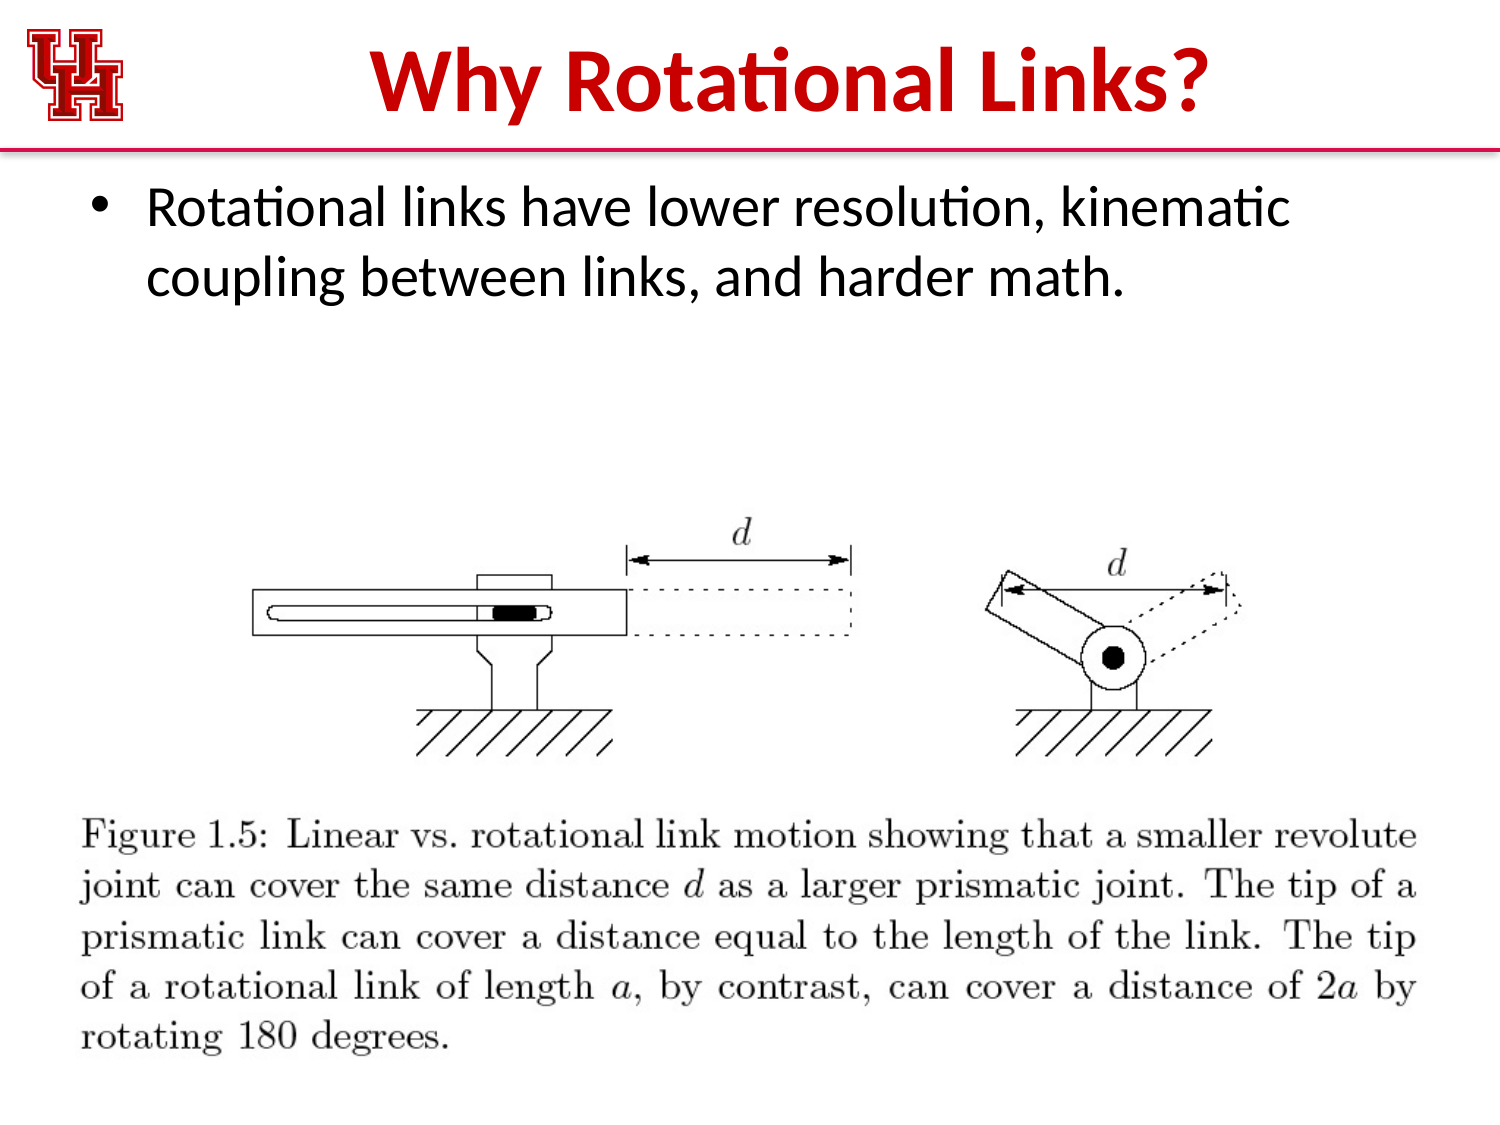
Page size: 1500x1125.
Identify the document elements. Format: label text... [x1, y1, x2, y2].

list Rotational links have lower resolution, kinematic coupling between links, and harder math. [75, 160, 1425, 507]
title Why Rotational Links? [157, 0, 1425, 150]
picture [27, 29, 123, 121]
picture [74, 507, 1426, 1065]
